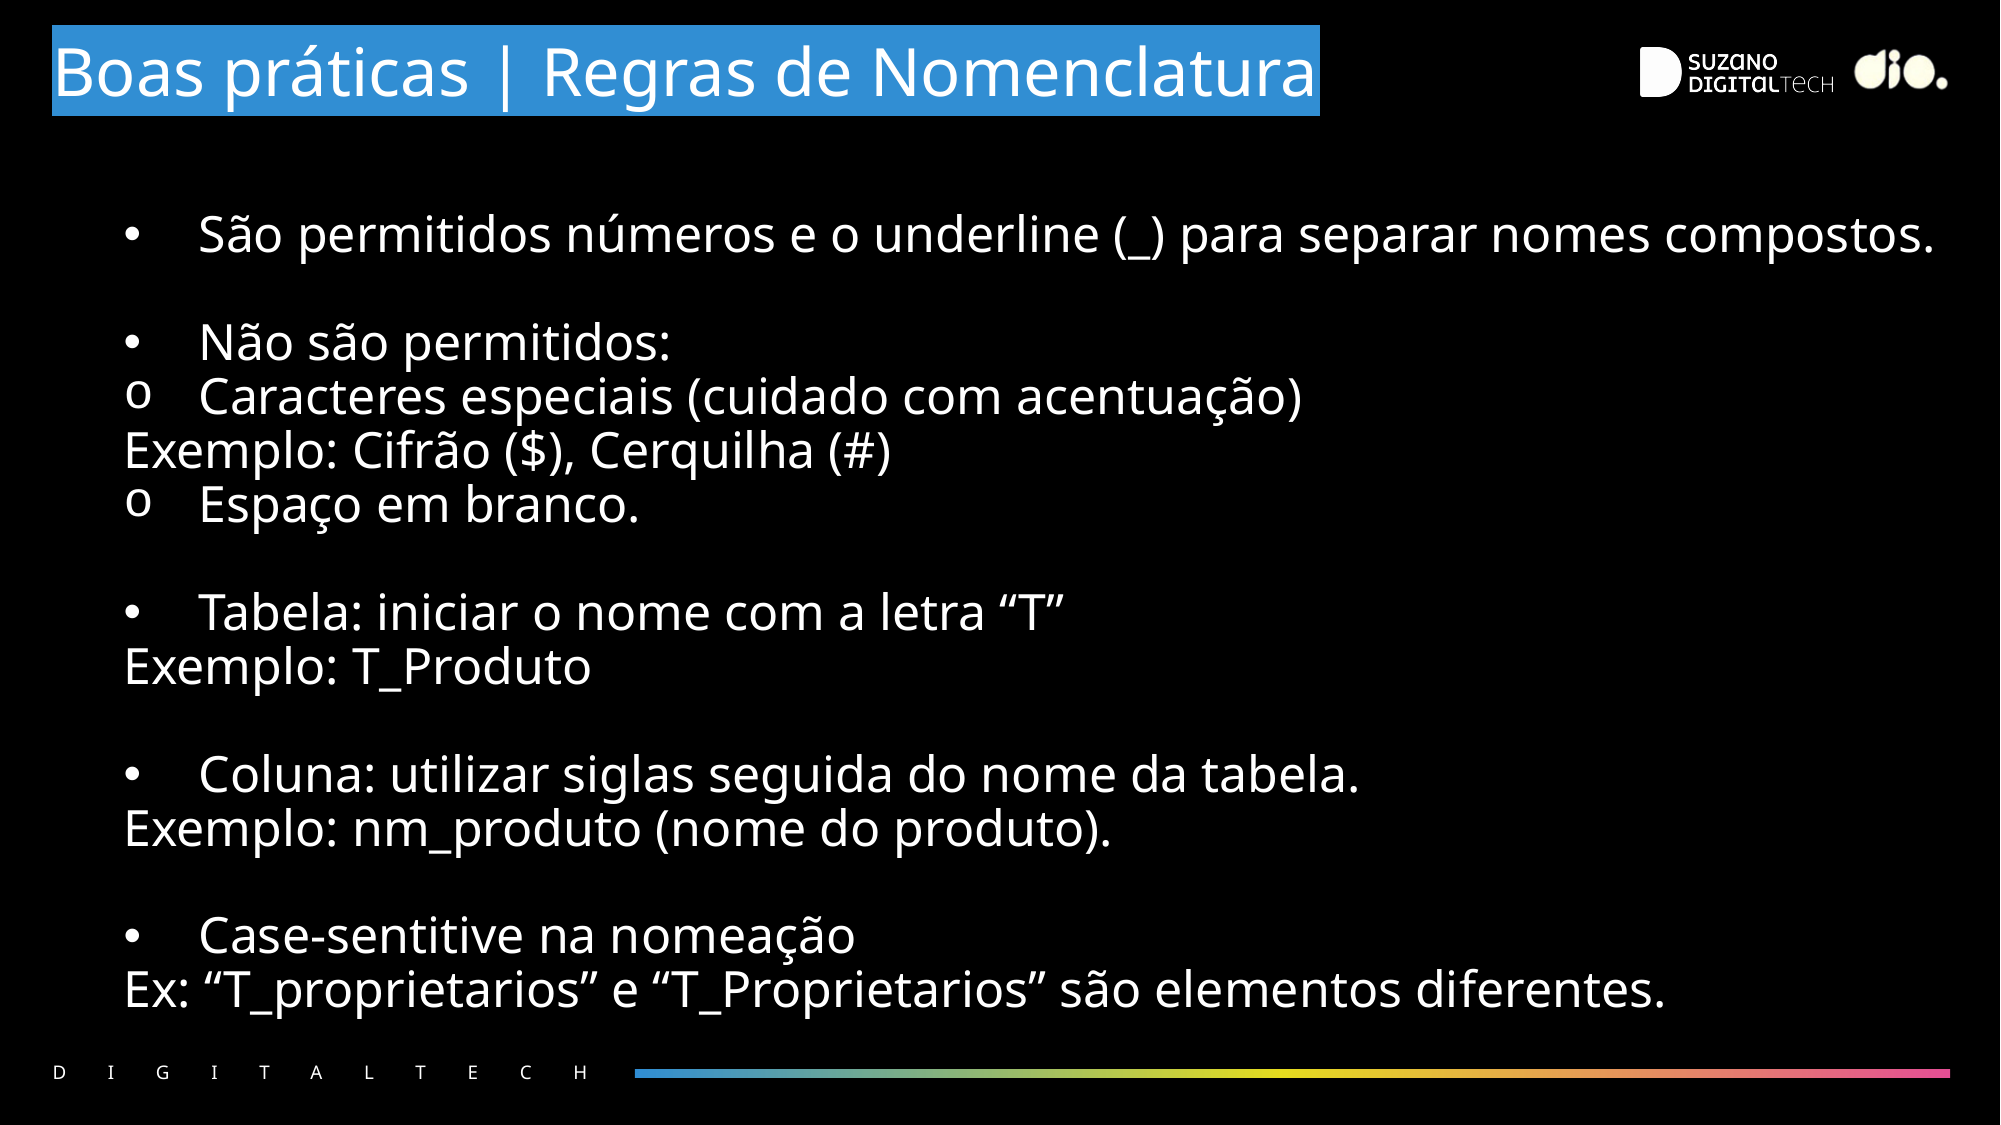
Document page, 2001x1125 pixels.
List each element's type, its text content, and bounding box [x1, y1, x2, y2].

picture [1640, 47, 1833, 97]
text_box São permitidos números e o underline (_) para separar nomes compostos. Não são permitidos: Caracteres especiais (cuidado com acentuação) Exemplo: Cifrão ($), Cerquilha (#) Espaço em branco. Tabela: iniciar o nome com a letra “T” Exemplo: T_Produto Coluna: utilizar siglas seguida do nome da tabela. Exemplo: nm_produto (nome do produto). Case-sentitive na nomeação Ex: “T_proprietarios” e “T_Proprietarios” são elementos diferentes. [109, 209, 1951, 1019]
text_box Boas práticas | Regras de Nomenclatura [37, 22, 1543, 117]
text_box DIGITALTECH [37, 1053, 1000, 1091]
text_box [1848, 44, 1951, 94]
picture [634, 1069, 1951, 1078]
